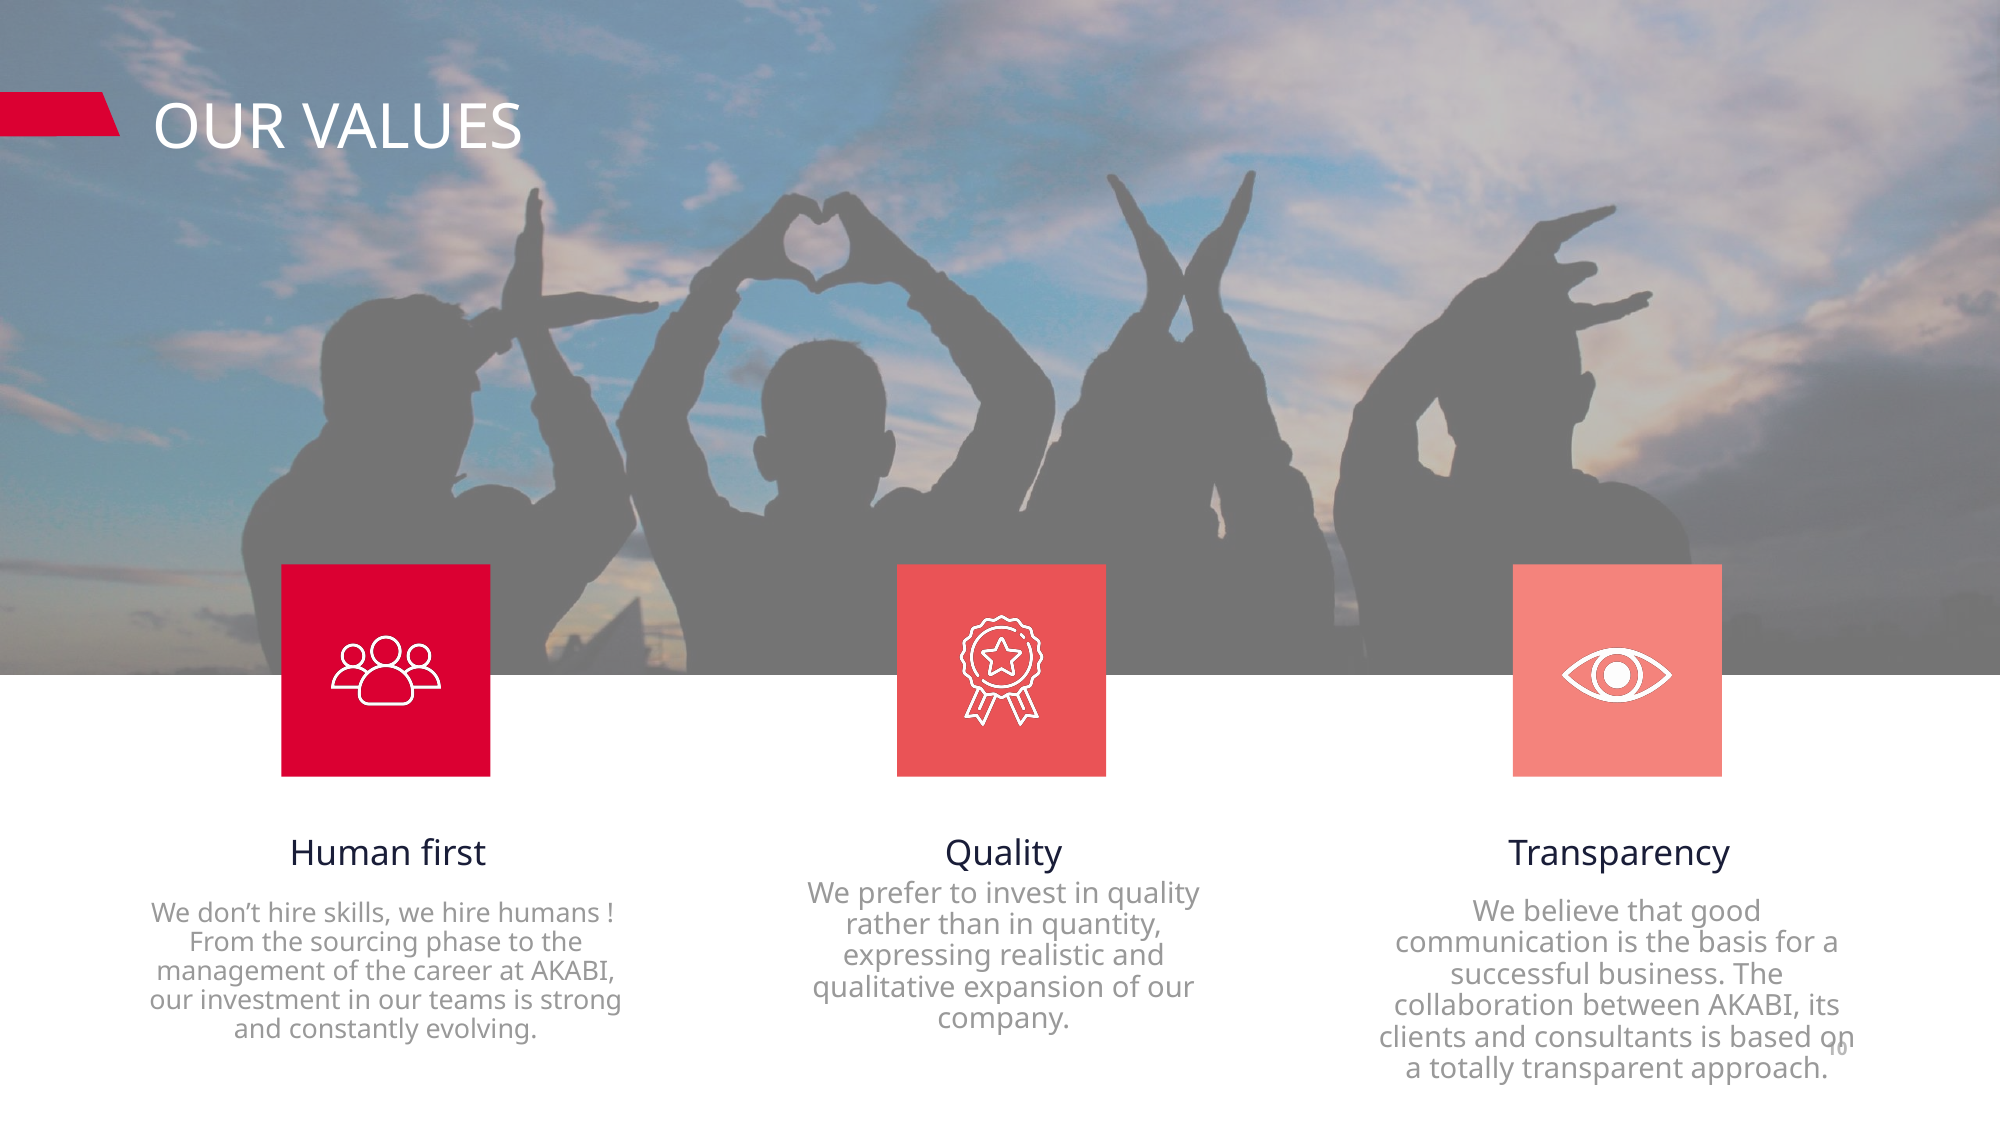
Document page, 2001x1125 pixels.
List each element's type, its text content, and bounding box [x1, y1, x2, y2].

list Transparency [1464, 827, 1775, 881]
list We prefer to invest in quality rather than in quantity, expressing realistic and qualitative expansion of our company. [770, 888, 1238, 1067]
list We don’t hire skills, we hire humans ! From the sourcing phase to the management of the career at AKABI, our investment in our teams is strong and constantly evolving. [133, 888, 639, 1094]
title Our values [137, 86, 1863, 171]
picture [946, 615, 1057, 726]
list Human first [233, 827, 543, 881]
list Quality [848, 827, 1159, 881]
picture [331, 615, 441, 726]
picture [1562, 620, 1673, 730]
list We believe that good communication is the basis for a successful business. The collaboration between AKABI, its clients and consultants is based on a totally transparent approach. [1354, 888, 1880, 1094]
